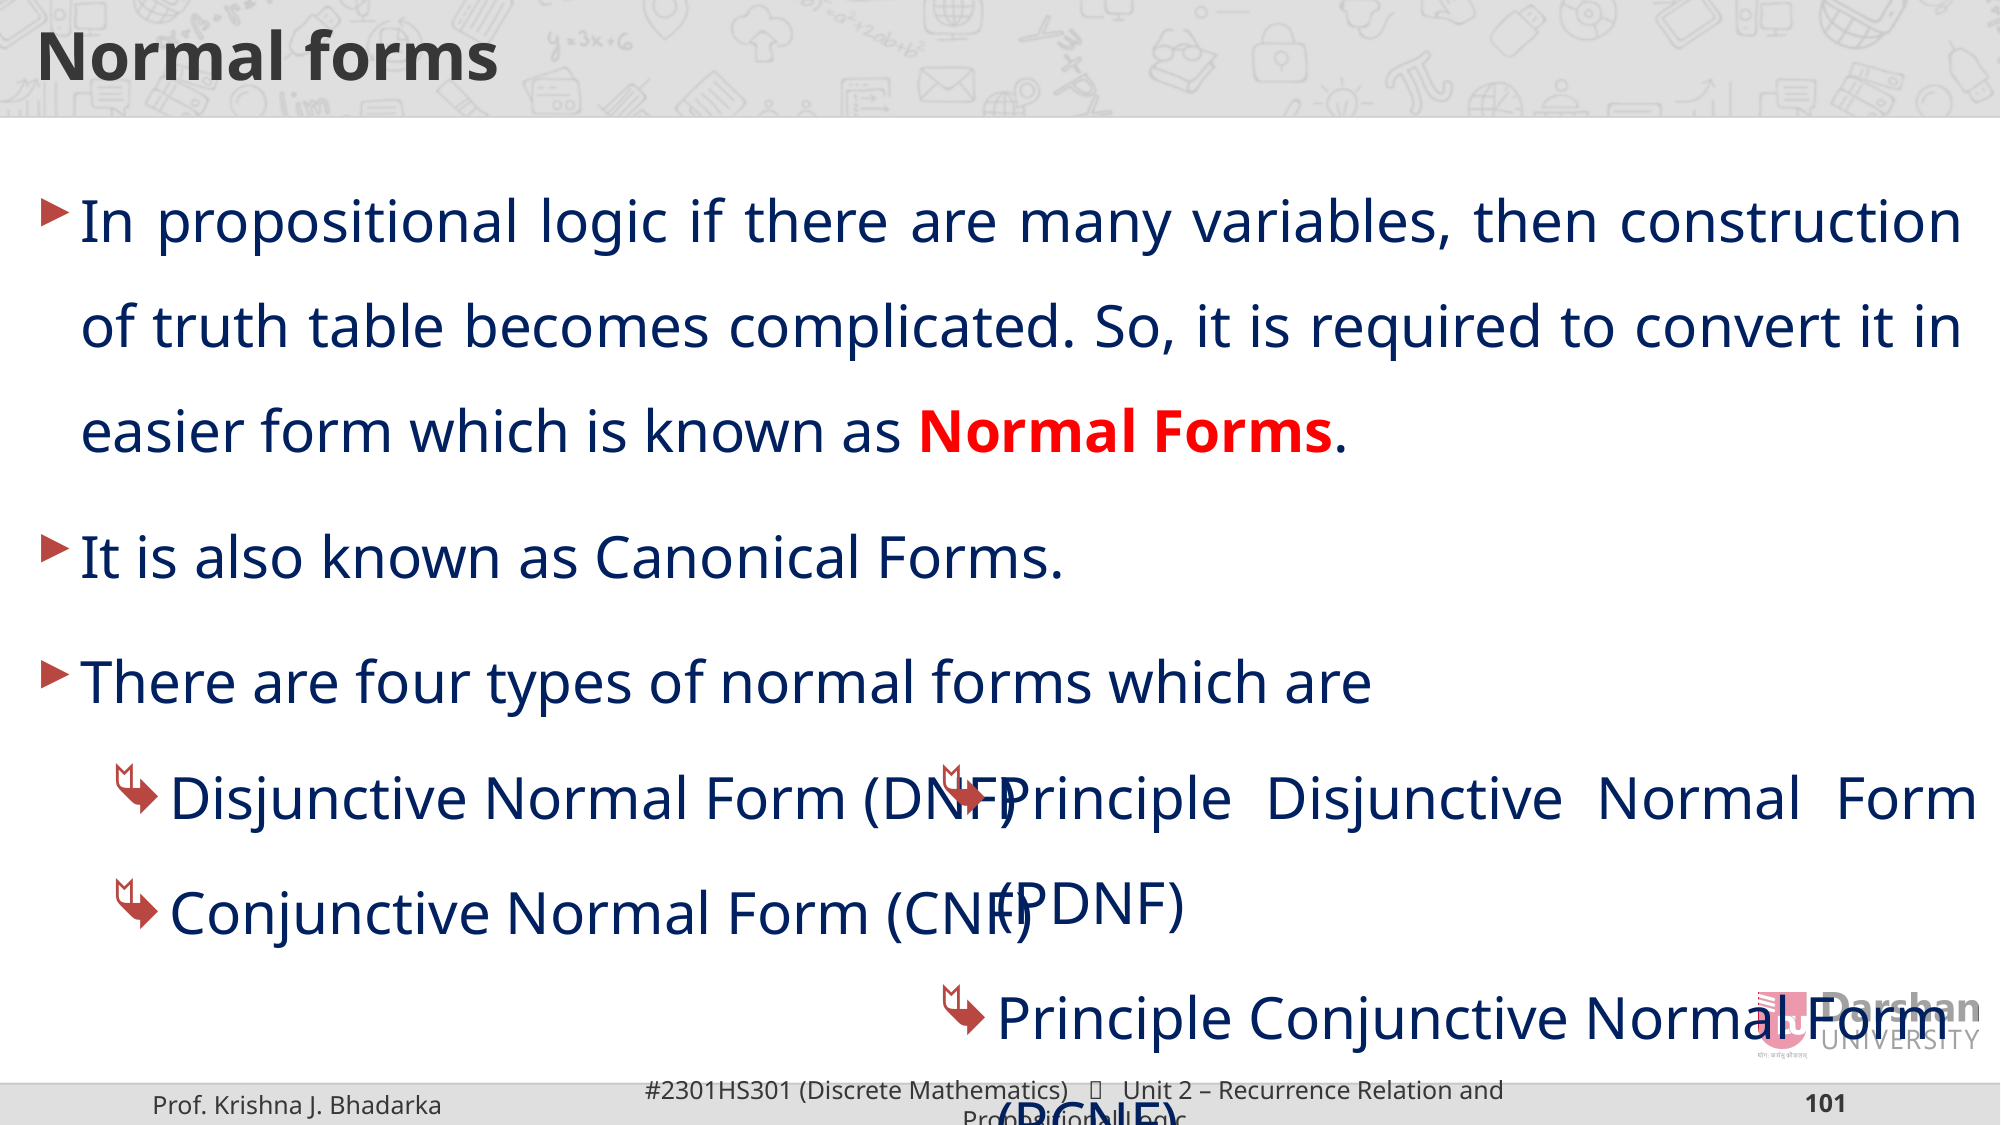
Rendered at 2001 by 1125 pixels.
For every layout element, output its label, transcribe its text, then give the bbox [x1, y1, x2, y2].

text_box Principle Disjunctive Normal Form (PDNF) Principle Conjunctive Normal Form (PCNF) [848, 718, 1995, 961]
list In propositional logic if there are many variables, then construction of truth table becomes complicated. So, it is required to convert it in easier form which is known as Normal Forms. It is also known as Canonical Forms. There are four types of normal forms which are Disjunctive Normal Form (DNF) Conjunctive Normal Form (CNF) [21, 141, 1979, 1059]
title Normal forms [0, 0, 2000, 117]
